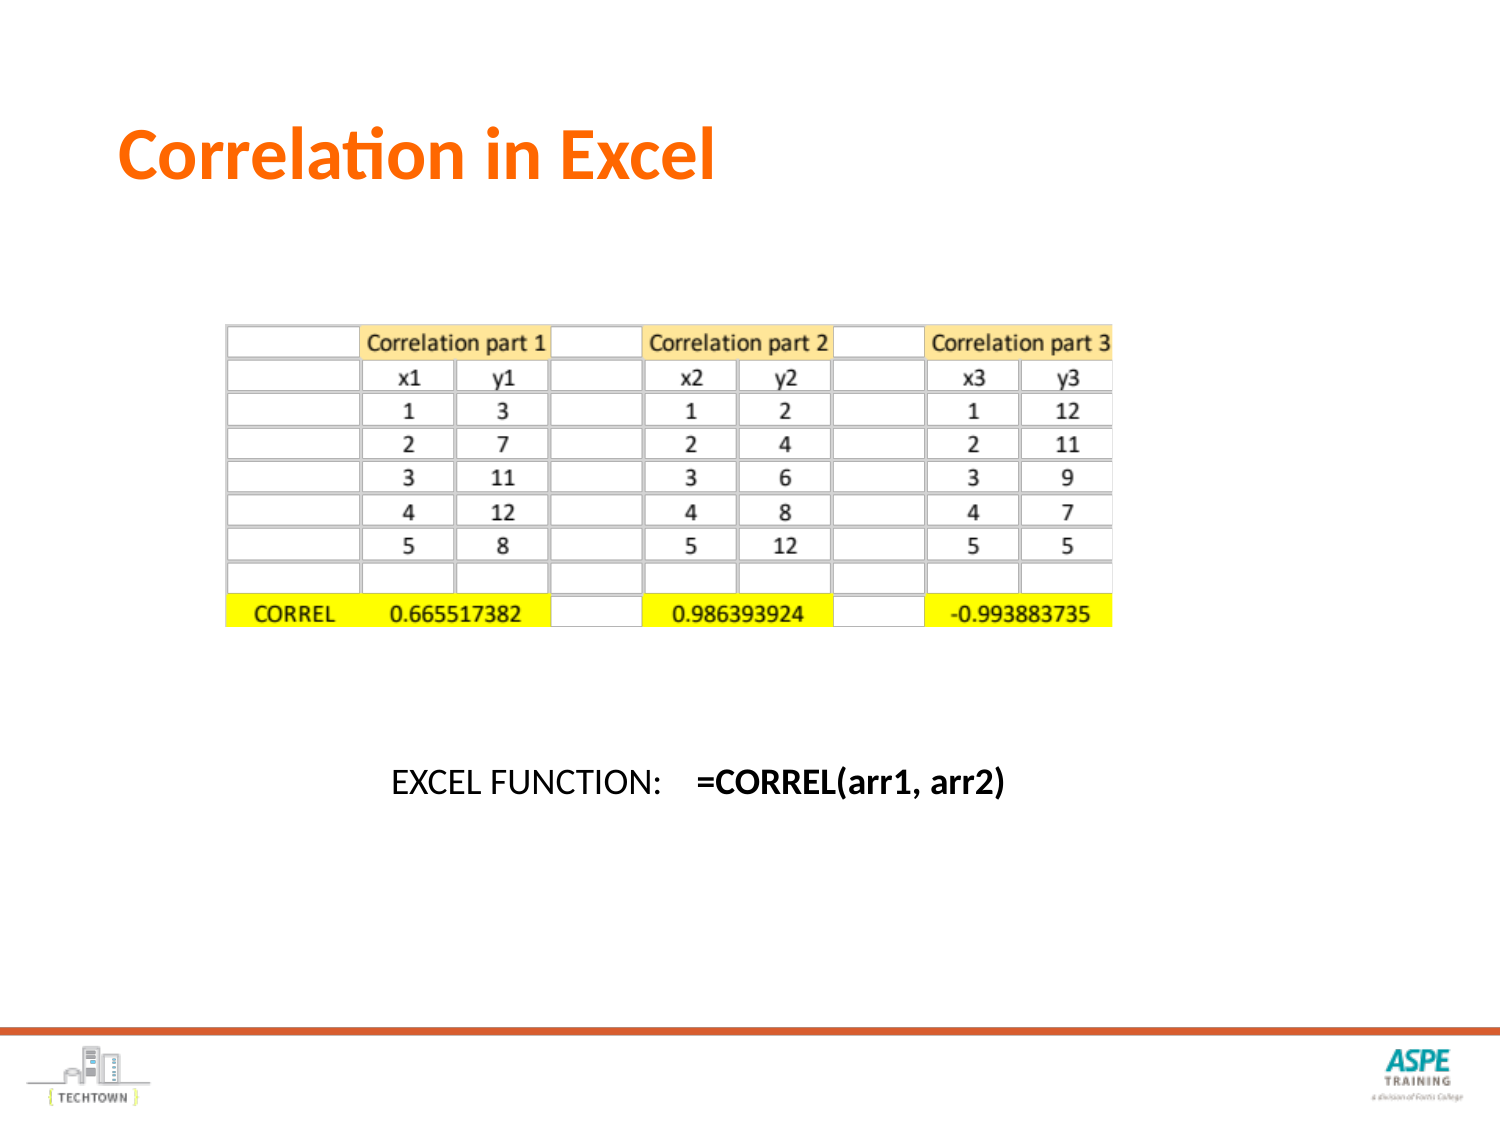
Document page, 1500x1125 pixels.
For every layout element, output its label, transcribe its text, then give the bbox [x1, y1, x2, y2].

text_box EXCEL FUNCTION: =CORREL(arr1, arr2) [376, 749, 1021, 810]
title Correlation in Excel [103, 59, 1397, 250]
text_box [224, 324, 1113, 628]
